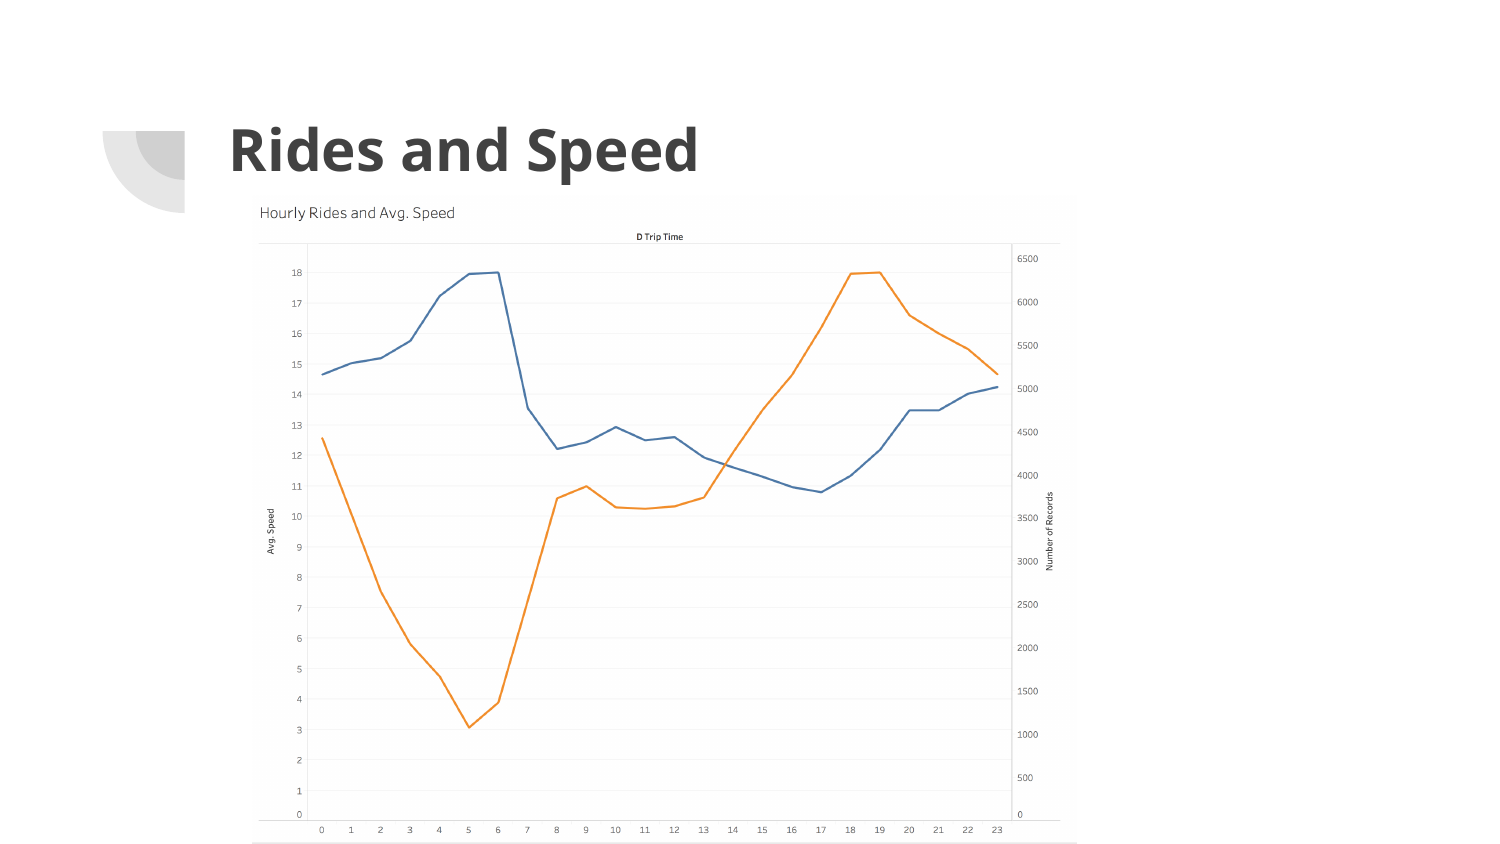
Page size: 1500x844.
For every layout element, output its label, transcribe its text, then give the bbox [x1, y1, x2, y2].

picture [252, 195, 1077, 844]
title Rides and Speed [213, 98, 1414, 231]
